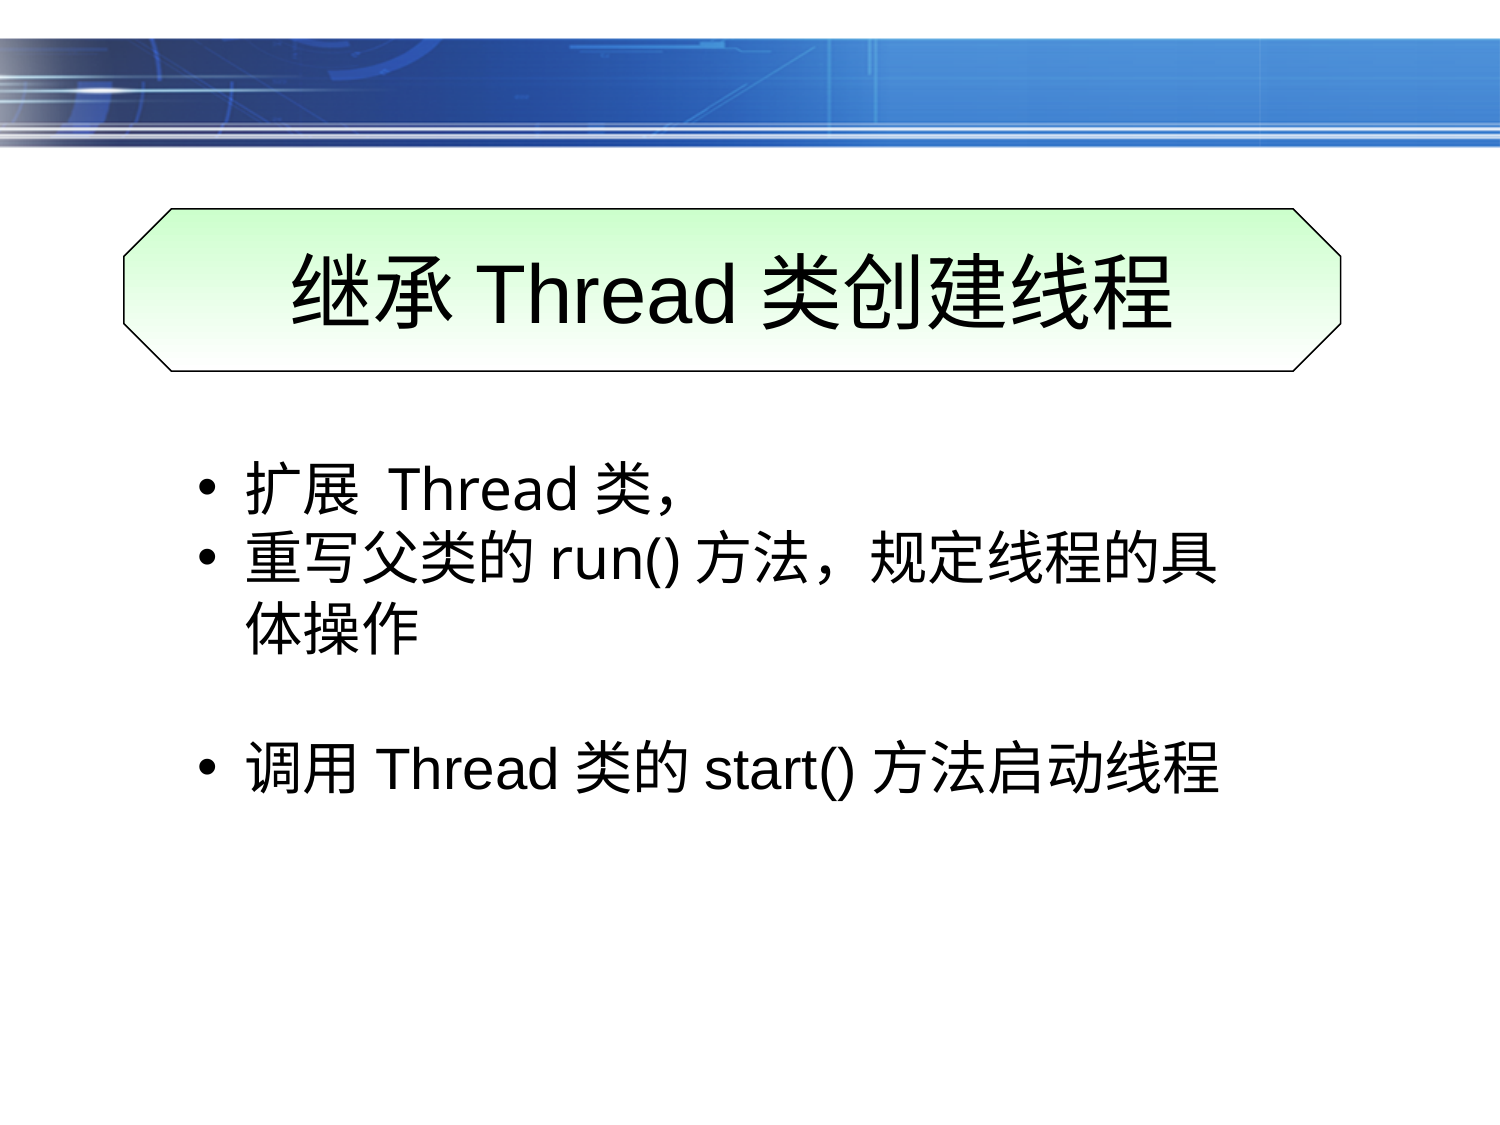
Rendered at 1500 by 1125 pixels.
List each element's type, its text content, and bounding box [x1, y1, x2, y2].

text_box 继承Thread类创建线程 [123, 208, 1341, 372]
text_box 扩展 Thread类， 重写父类的run()方法，规定线程的具体操作 调用Thread类的start()方法启动线程 [182, 444, 1239, 809]
